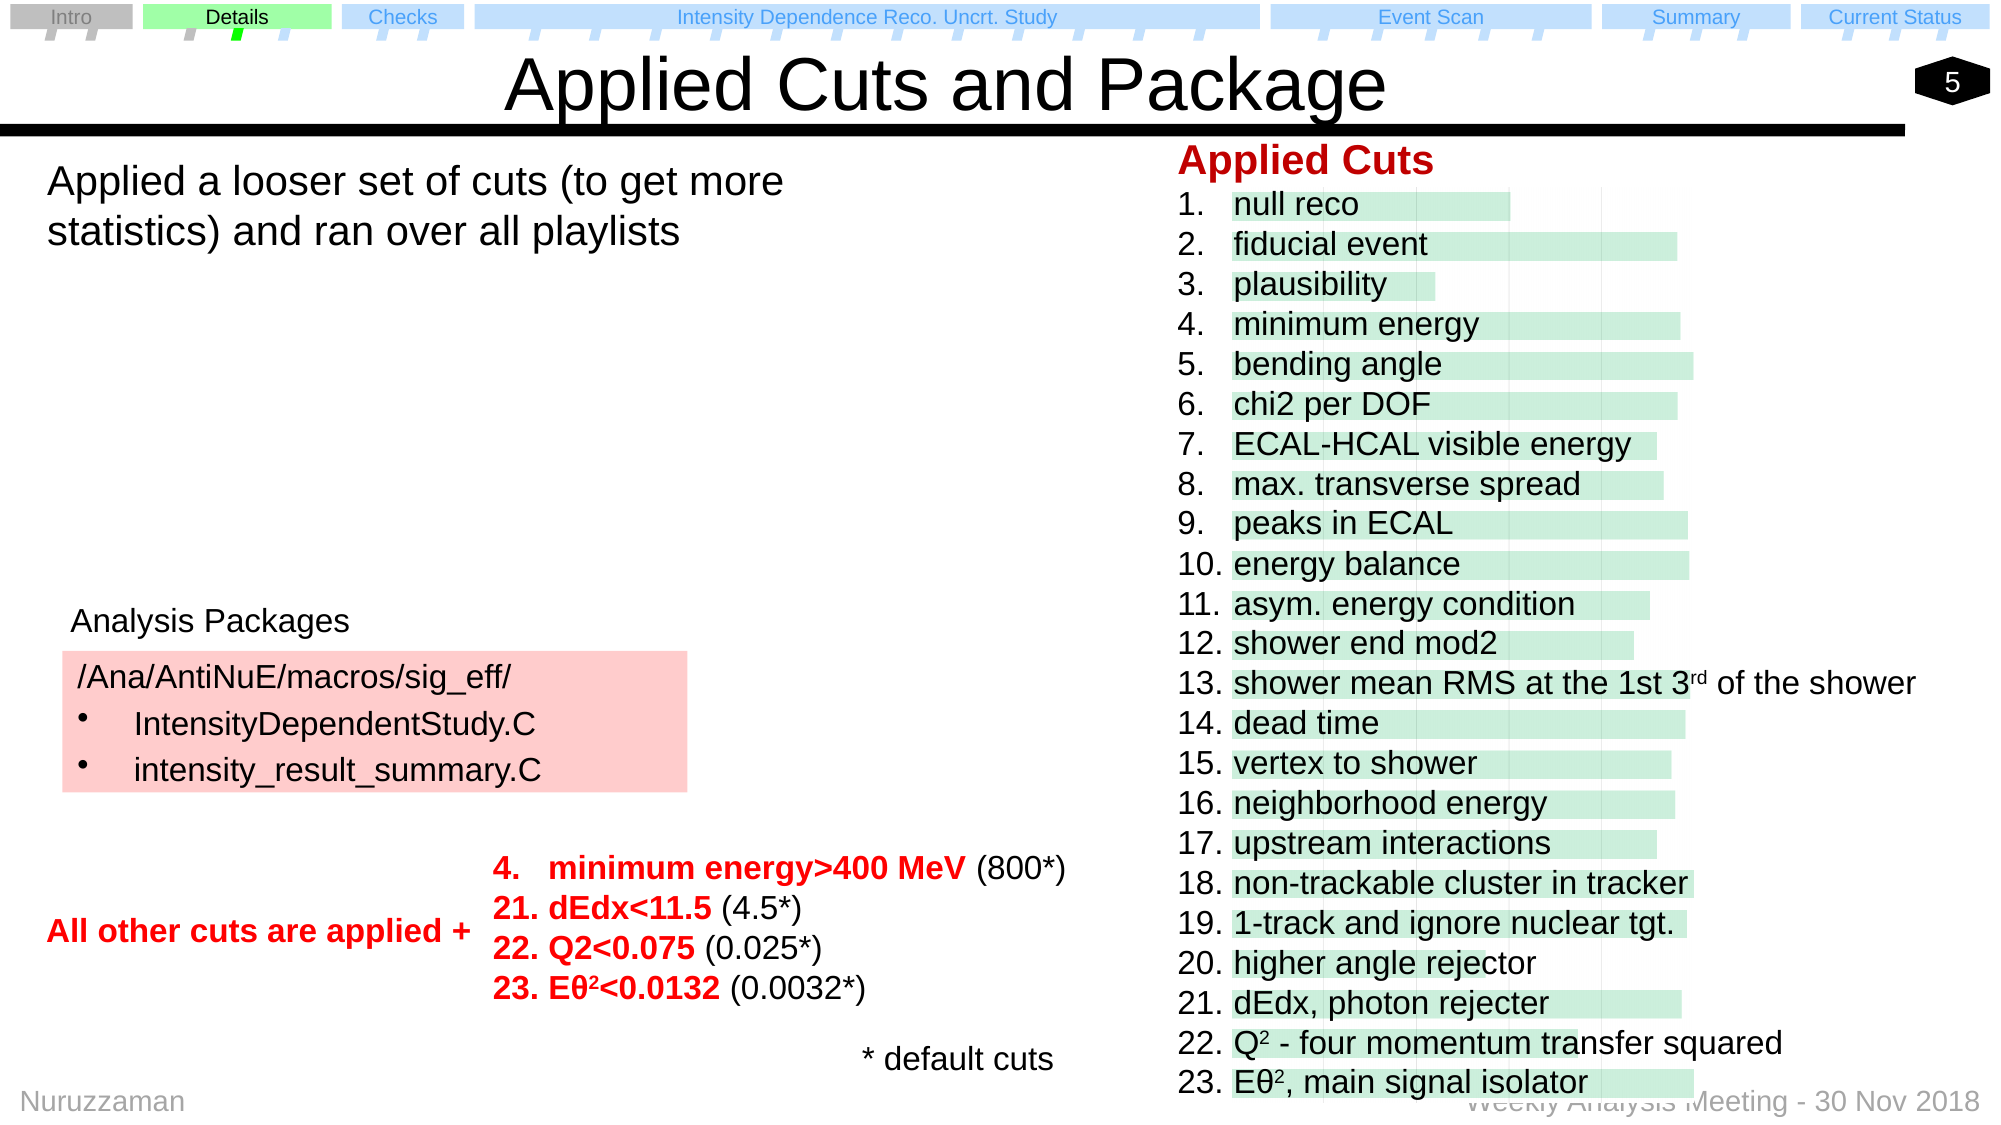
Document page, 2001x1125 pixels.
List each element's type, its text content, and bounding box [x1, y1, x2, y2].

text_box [10, 4, 1990, 40]
title Applied Cuts and Package [0, 42, 1916, 131]
text_box * default cuts [847, 1030, 1094, 1085]
text_box All other cuts are applied + [31, 902, 478, 957]
text_box Applied a looser set of cuts (to get more statistics) and ran over all playlists [32, 145, 907, 261]
text_box 4. minimum energy>400 MeV (800*) 21. dEdx<11.5 (4.5*) 22. Q2<0.075 (0.025*) 23. Eθ2<0.0132 (0.0032*) [478, 838, 1104, 1014]
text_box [1162, 124, 1944, 1120]
text_box Analysis Packages [55, 591, 372, 647]
text_box /Ana/AntiNuE/macros/sig_eff/ IntensityDependentStudy.C intensity_result_summary.C [62, 650, 688, 793]
